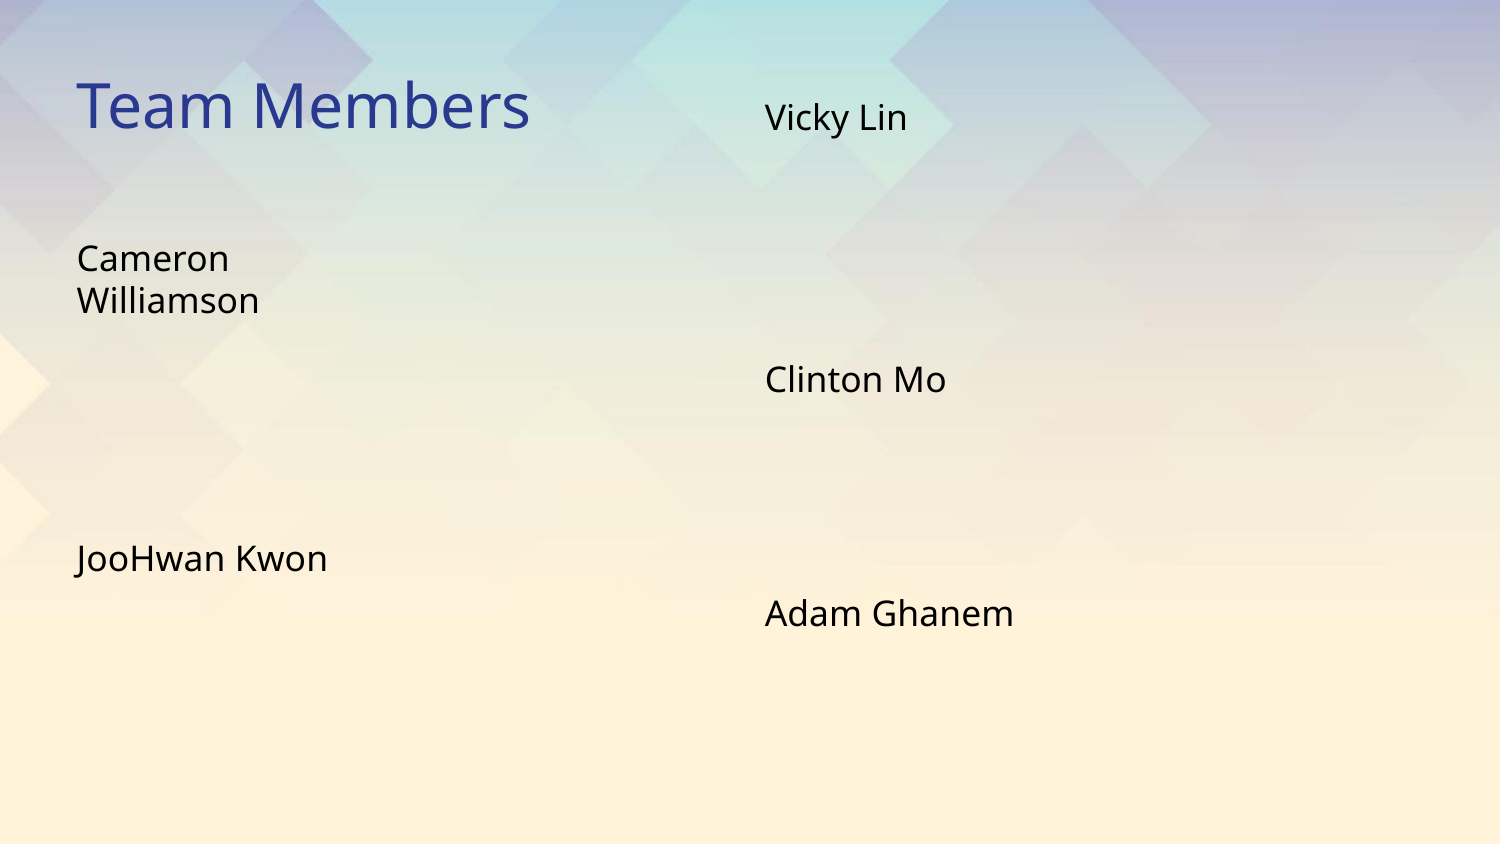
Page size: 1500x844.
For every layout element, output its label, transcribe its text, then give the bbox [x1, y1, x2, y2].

text_box Clinton Mo [750, 342, 1065, 385]
text_box Cameron Williamson [61, 220, 377, 264]
text_box Team Members [61, 51, 1460, 152]
picture [0, 0, 1500, 844]
text_box JooHwan Kwon [61, 520, 377, 563]
text_box Vicky Lin [750, 80, 1065, 123]
text_box Adam Ghanem [750, 576, 1065, 619]
